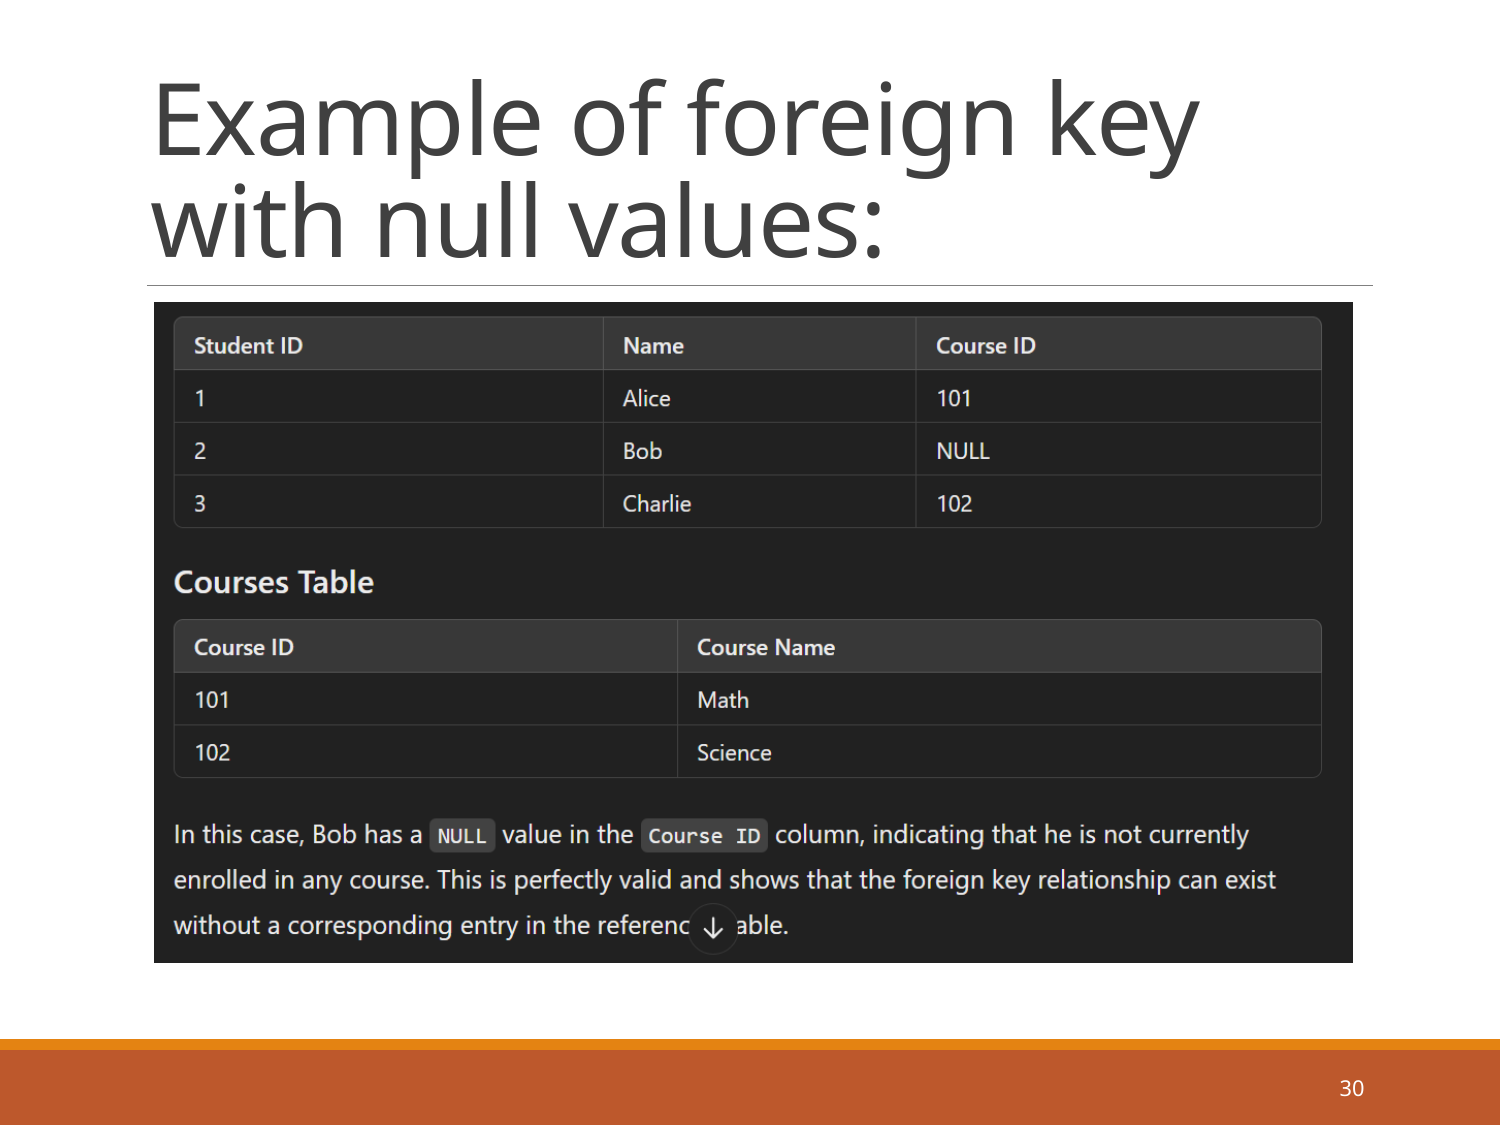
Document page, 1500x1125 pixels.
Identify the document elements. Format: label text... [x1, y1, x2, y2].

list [154, 302, 1354, 964]
slide_number 30 [1218, 1059, 1380, 1120]
title Example of foreign key with null values: [135, 47, 1373, 285]
